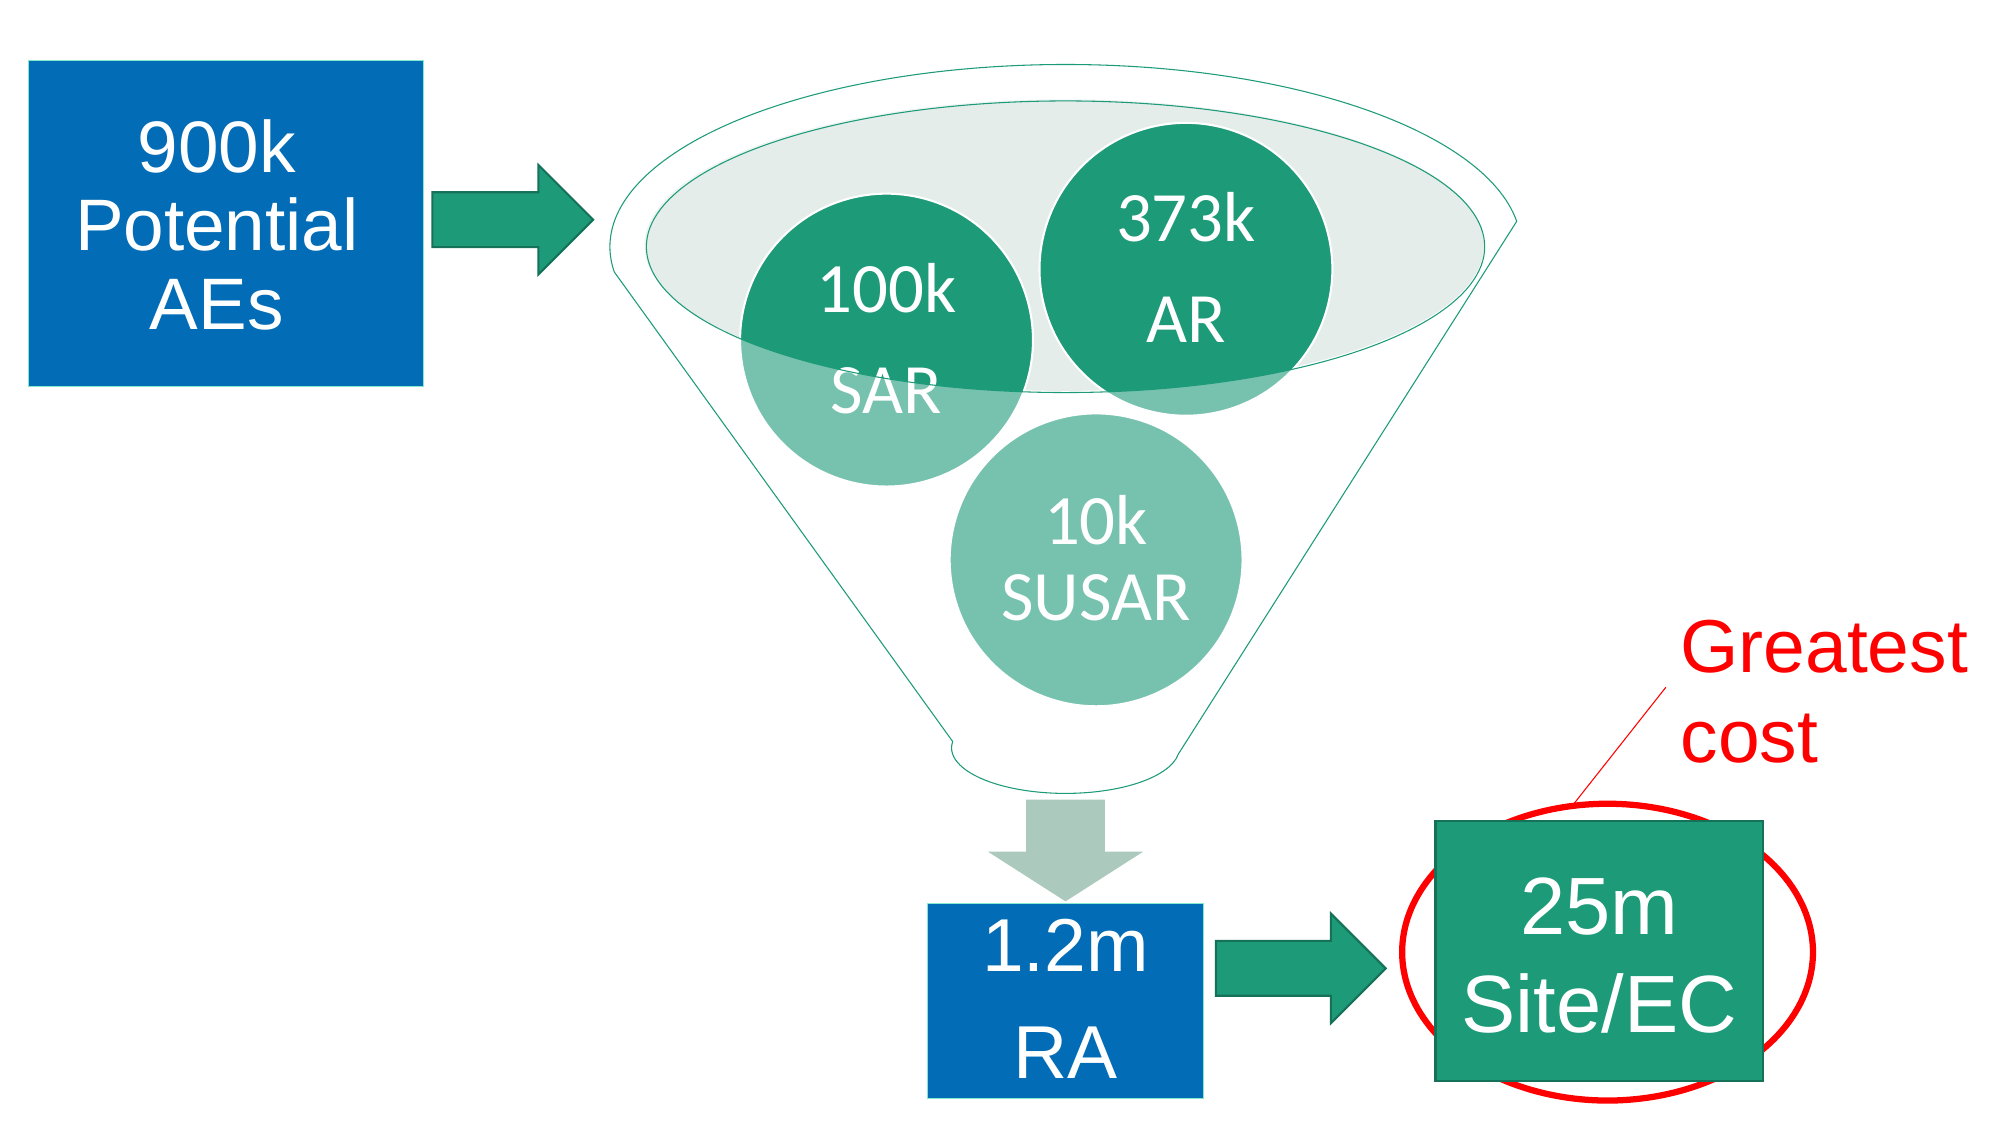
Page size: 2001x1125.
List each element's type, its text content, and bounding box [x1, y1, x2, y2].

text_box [19, 57, 424, 387]
text_box 25m Site/EC [1717, 820, 1764, 1082]
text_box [414, 57, 1717, 1099]
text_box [1573, 688, 1666, 804]
text_box Greatest cost [1717, 589, 2000, 785]
text_box [1764, 854, 1815, 1050]
